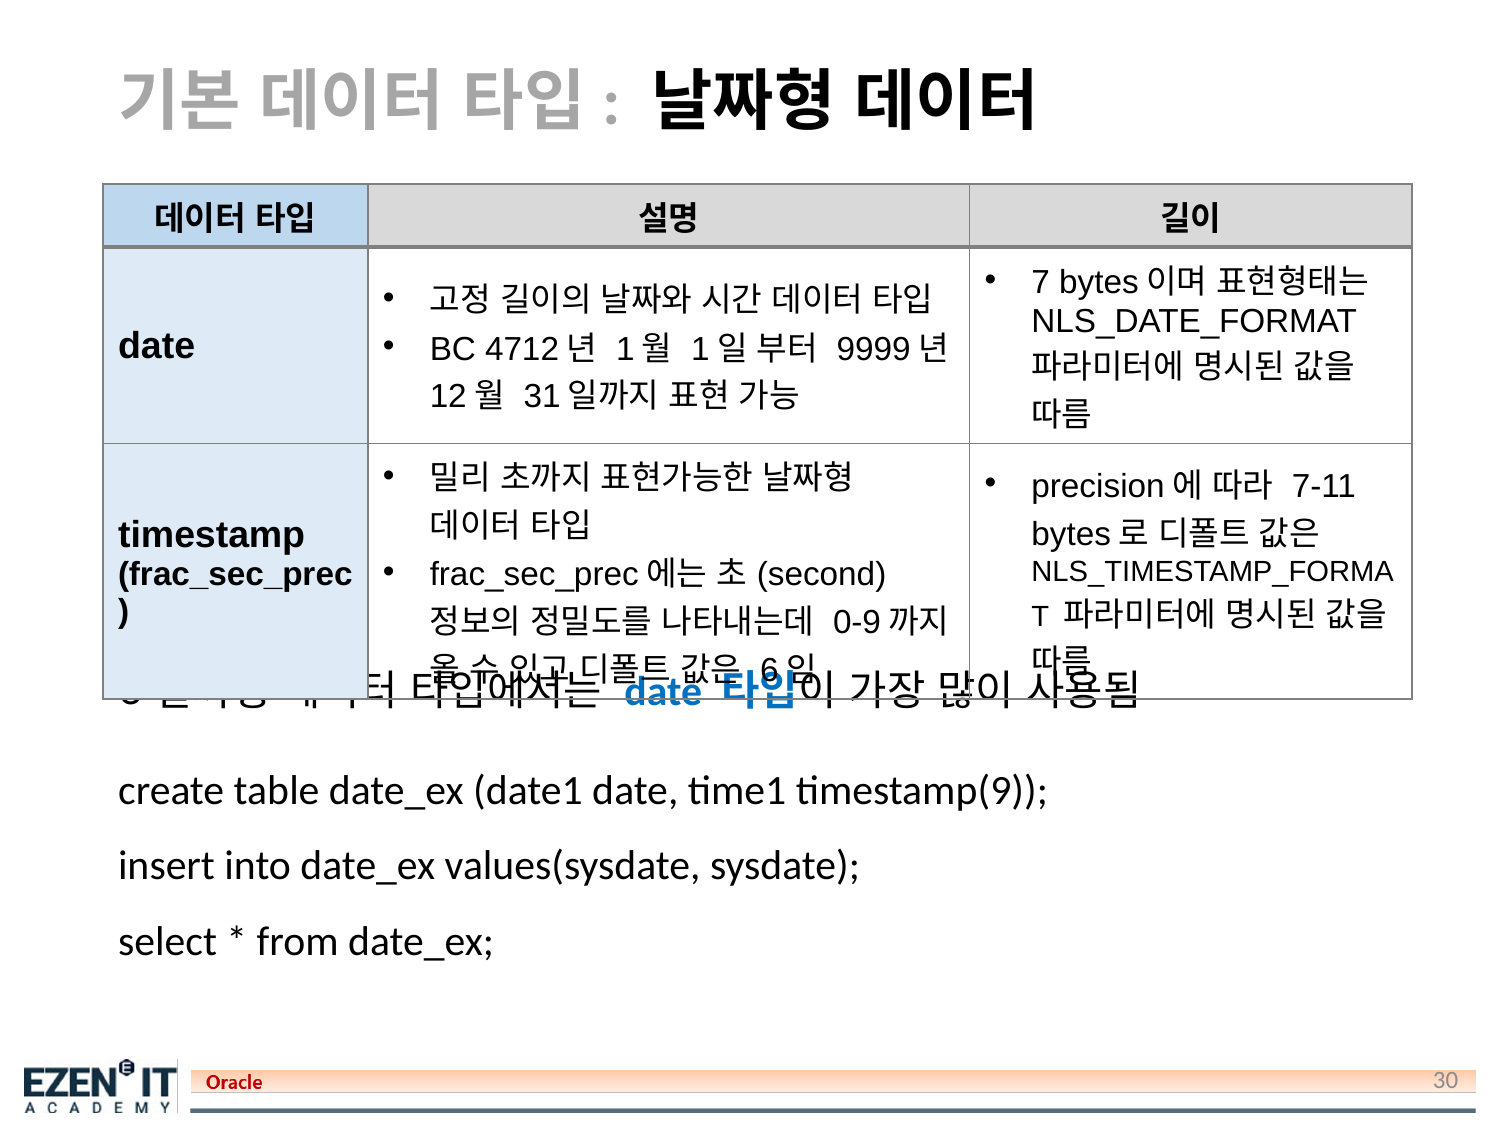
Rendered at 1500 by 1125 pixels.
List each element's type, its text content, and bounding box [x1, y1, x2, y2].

table_cell 고정 길이의 날짜와 시간 데이터 타입 BC 4712년 1월 1일 부터 9999년 12월 31일까지 표현 가능 [369, 249, 969, 443]
table_cell 7 bytes이며 표현형태는 NLS_DATE_FORMAT 파라미터에 명시된 값을 따름 [970, 249, 1411, 443]
table_cell precision에 따라 7-11 bytes로 디폴트 값은 NLS_TIMESTAMP_FORMAT 파라미터에 명시된 값을 따름 [970, 444, 1411, 698]
picture [24, 1059, 1476, 1113]
table_header 설명 [369, 185, 969, 245]
table_cell timestamp (frac_sec_prec) [104, 444, 367, 698]
slide_number 30 [1400, 1048, 1474, 1109]
list 날짜형 데이터 타입에서는 date 타입이 가장 많이 사용됨 create table date_ex (date1 date, time1 timestamp(9)); insert into date_ex values(sysdate, sysdate); select * from date_ex; [103, 700, 1412, 1066]
title 기본 데이터 타입: 날짜형 데이터 [103, 59, 1397, 146]
table_cell 밀리 초까지 표현가능한 날짜형 데이터 타입 frac_sec_prec에는 초(second) 정보의 정밀도를 나타내는데 0-9까지 올 수 있고 디폴트 값은 6임 [369, 444, 969, 698]
table_header 길이 [970, 185, 1411, 245]
table_header 데이터 타입 [104, 185, 367, 245]
table_cell date [104, 249, 367, 443]
